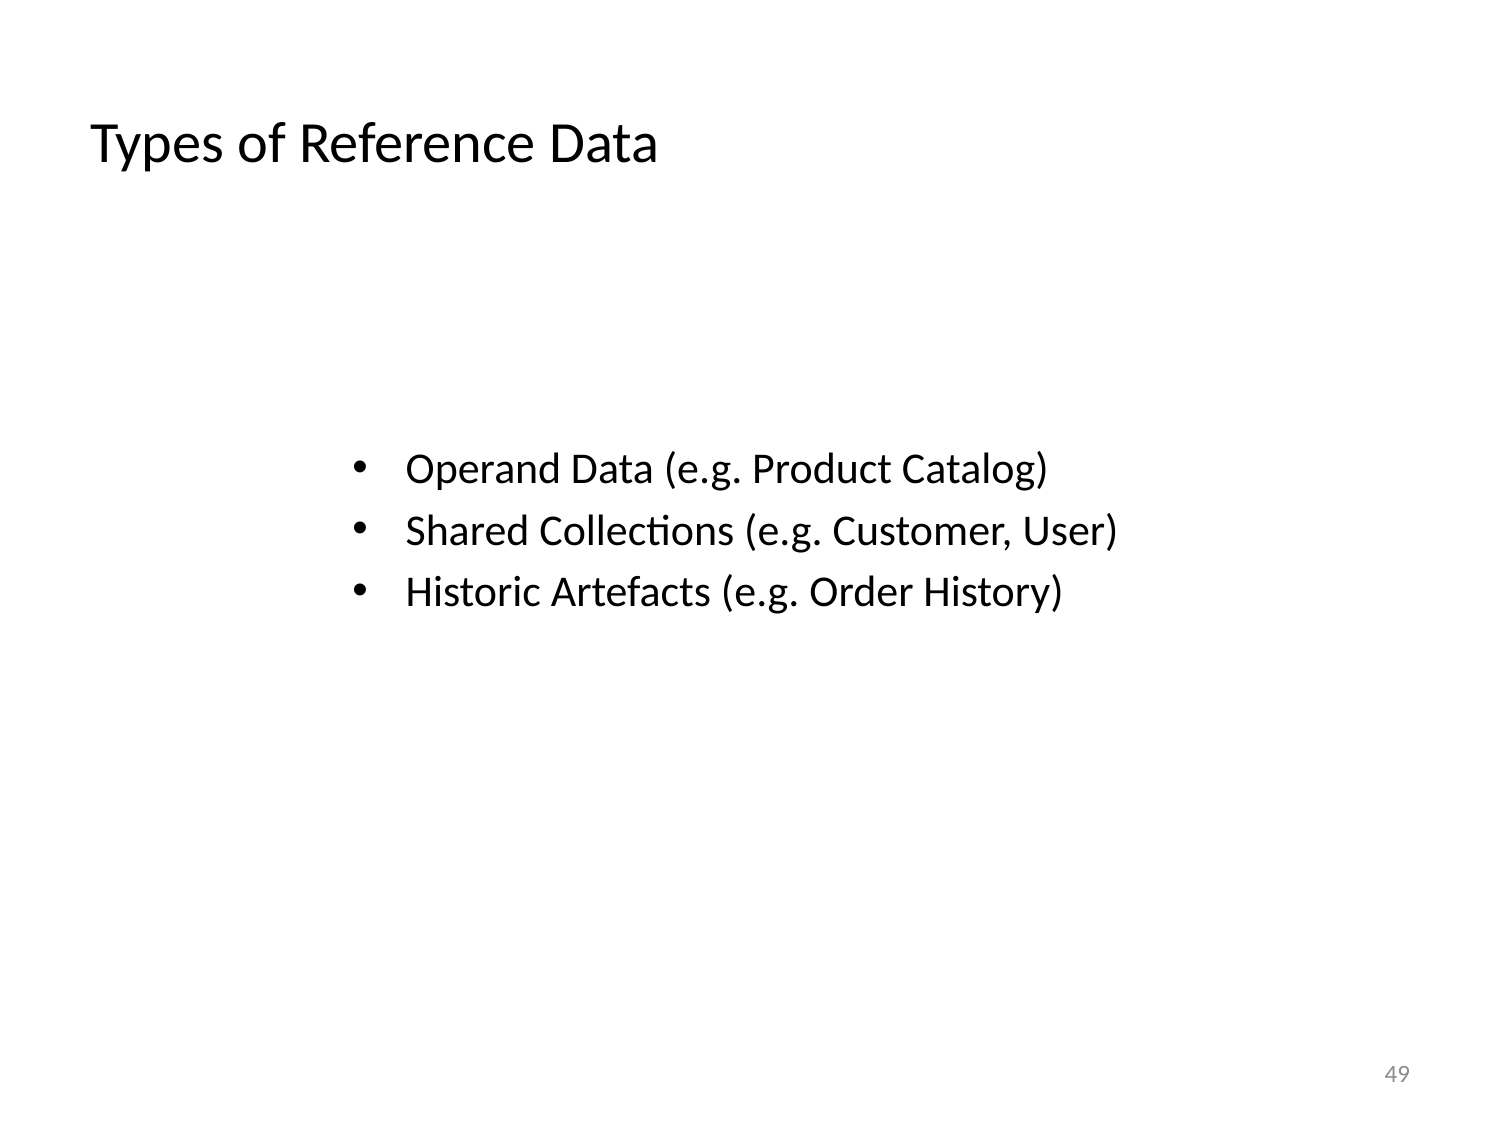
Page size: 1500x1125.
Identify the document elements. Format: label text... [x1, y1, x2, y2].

slide_number 49 [1074, 1042, 1425, 1103]
list Operand Data (e.g. Product Catalog) Shared Collections (e.g. Customer, User) Historic Artefacts (e.g. Order History) [337, 431, 1170, 661]
title Types of Reference Data [75, 45, 1425, 233]
